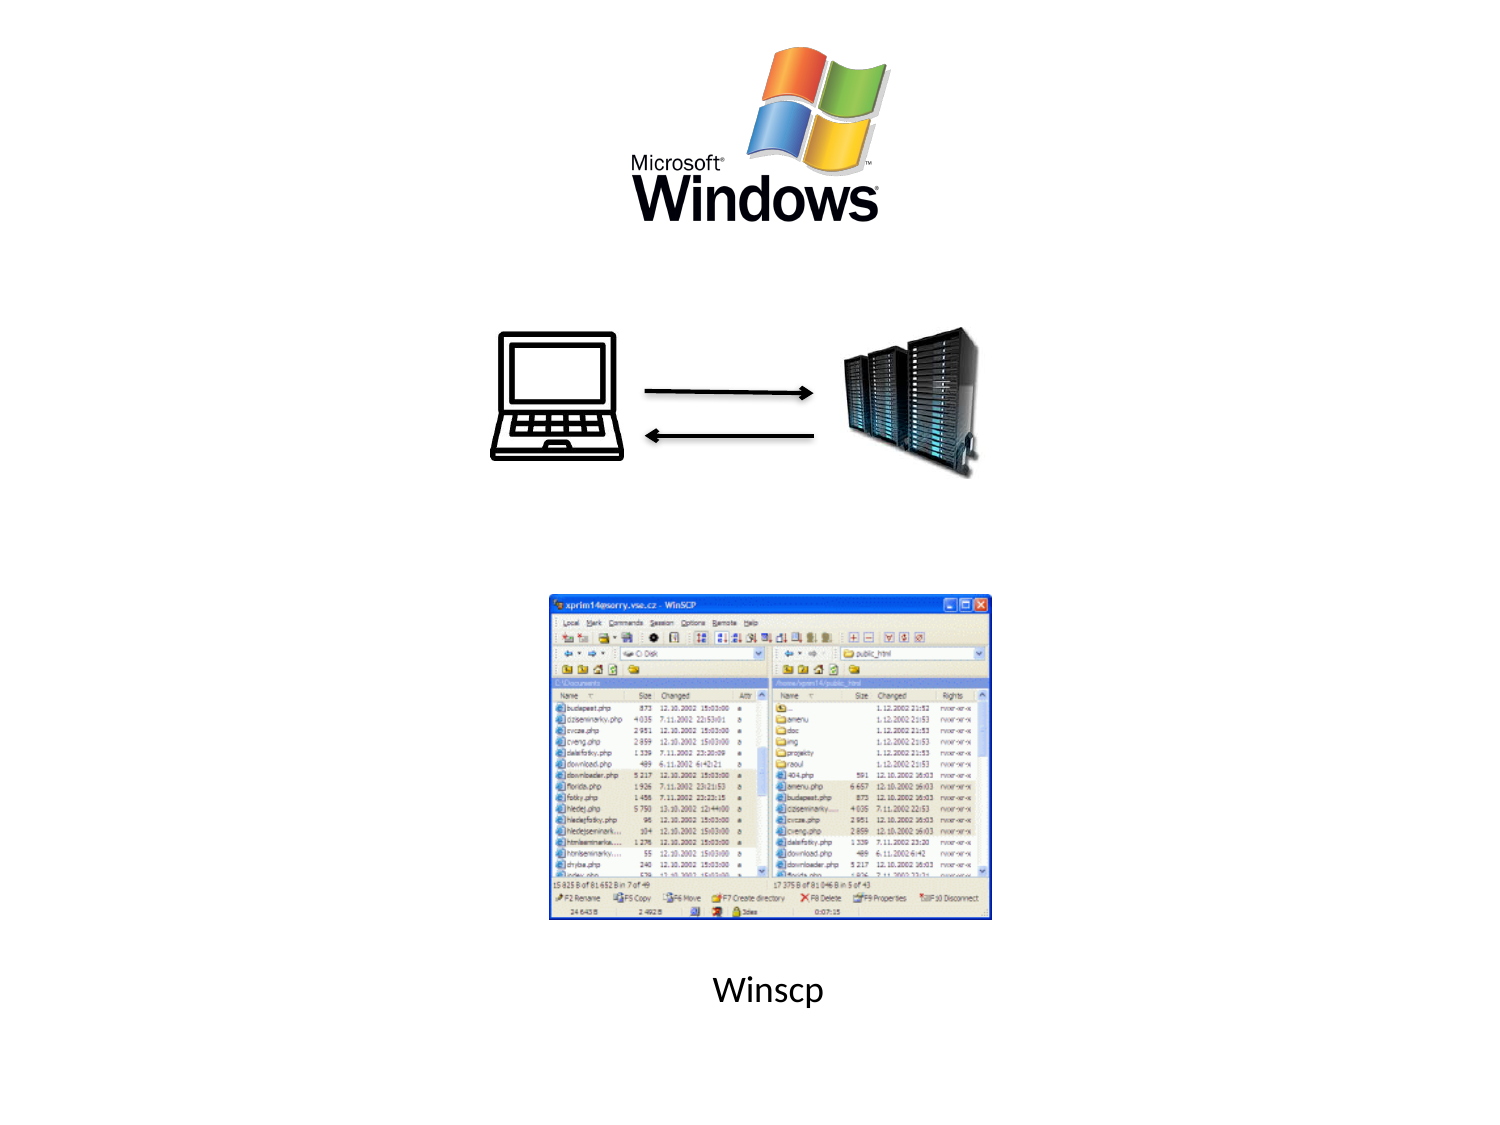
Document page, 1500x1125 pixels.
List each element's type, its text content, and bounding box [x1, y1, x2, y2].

text_box Winscp [697, 957, 840, 1018]
picture [548, 594, 992, 920]
picture [623, 41, 896, 228]
picture [490, 326, 625, 461]
picture [839, 327, 992, 480]
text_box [644, 390, 814, 394]
